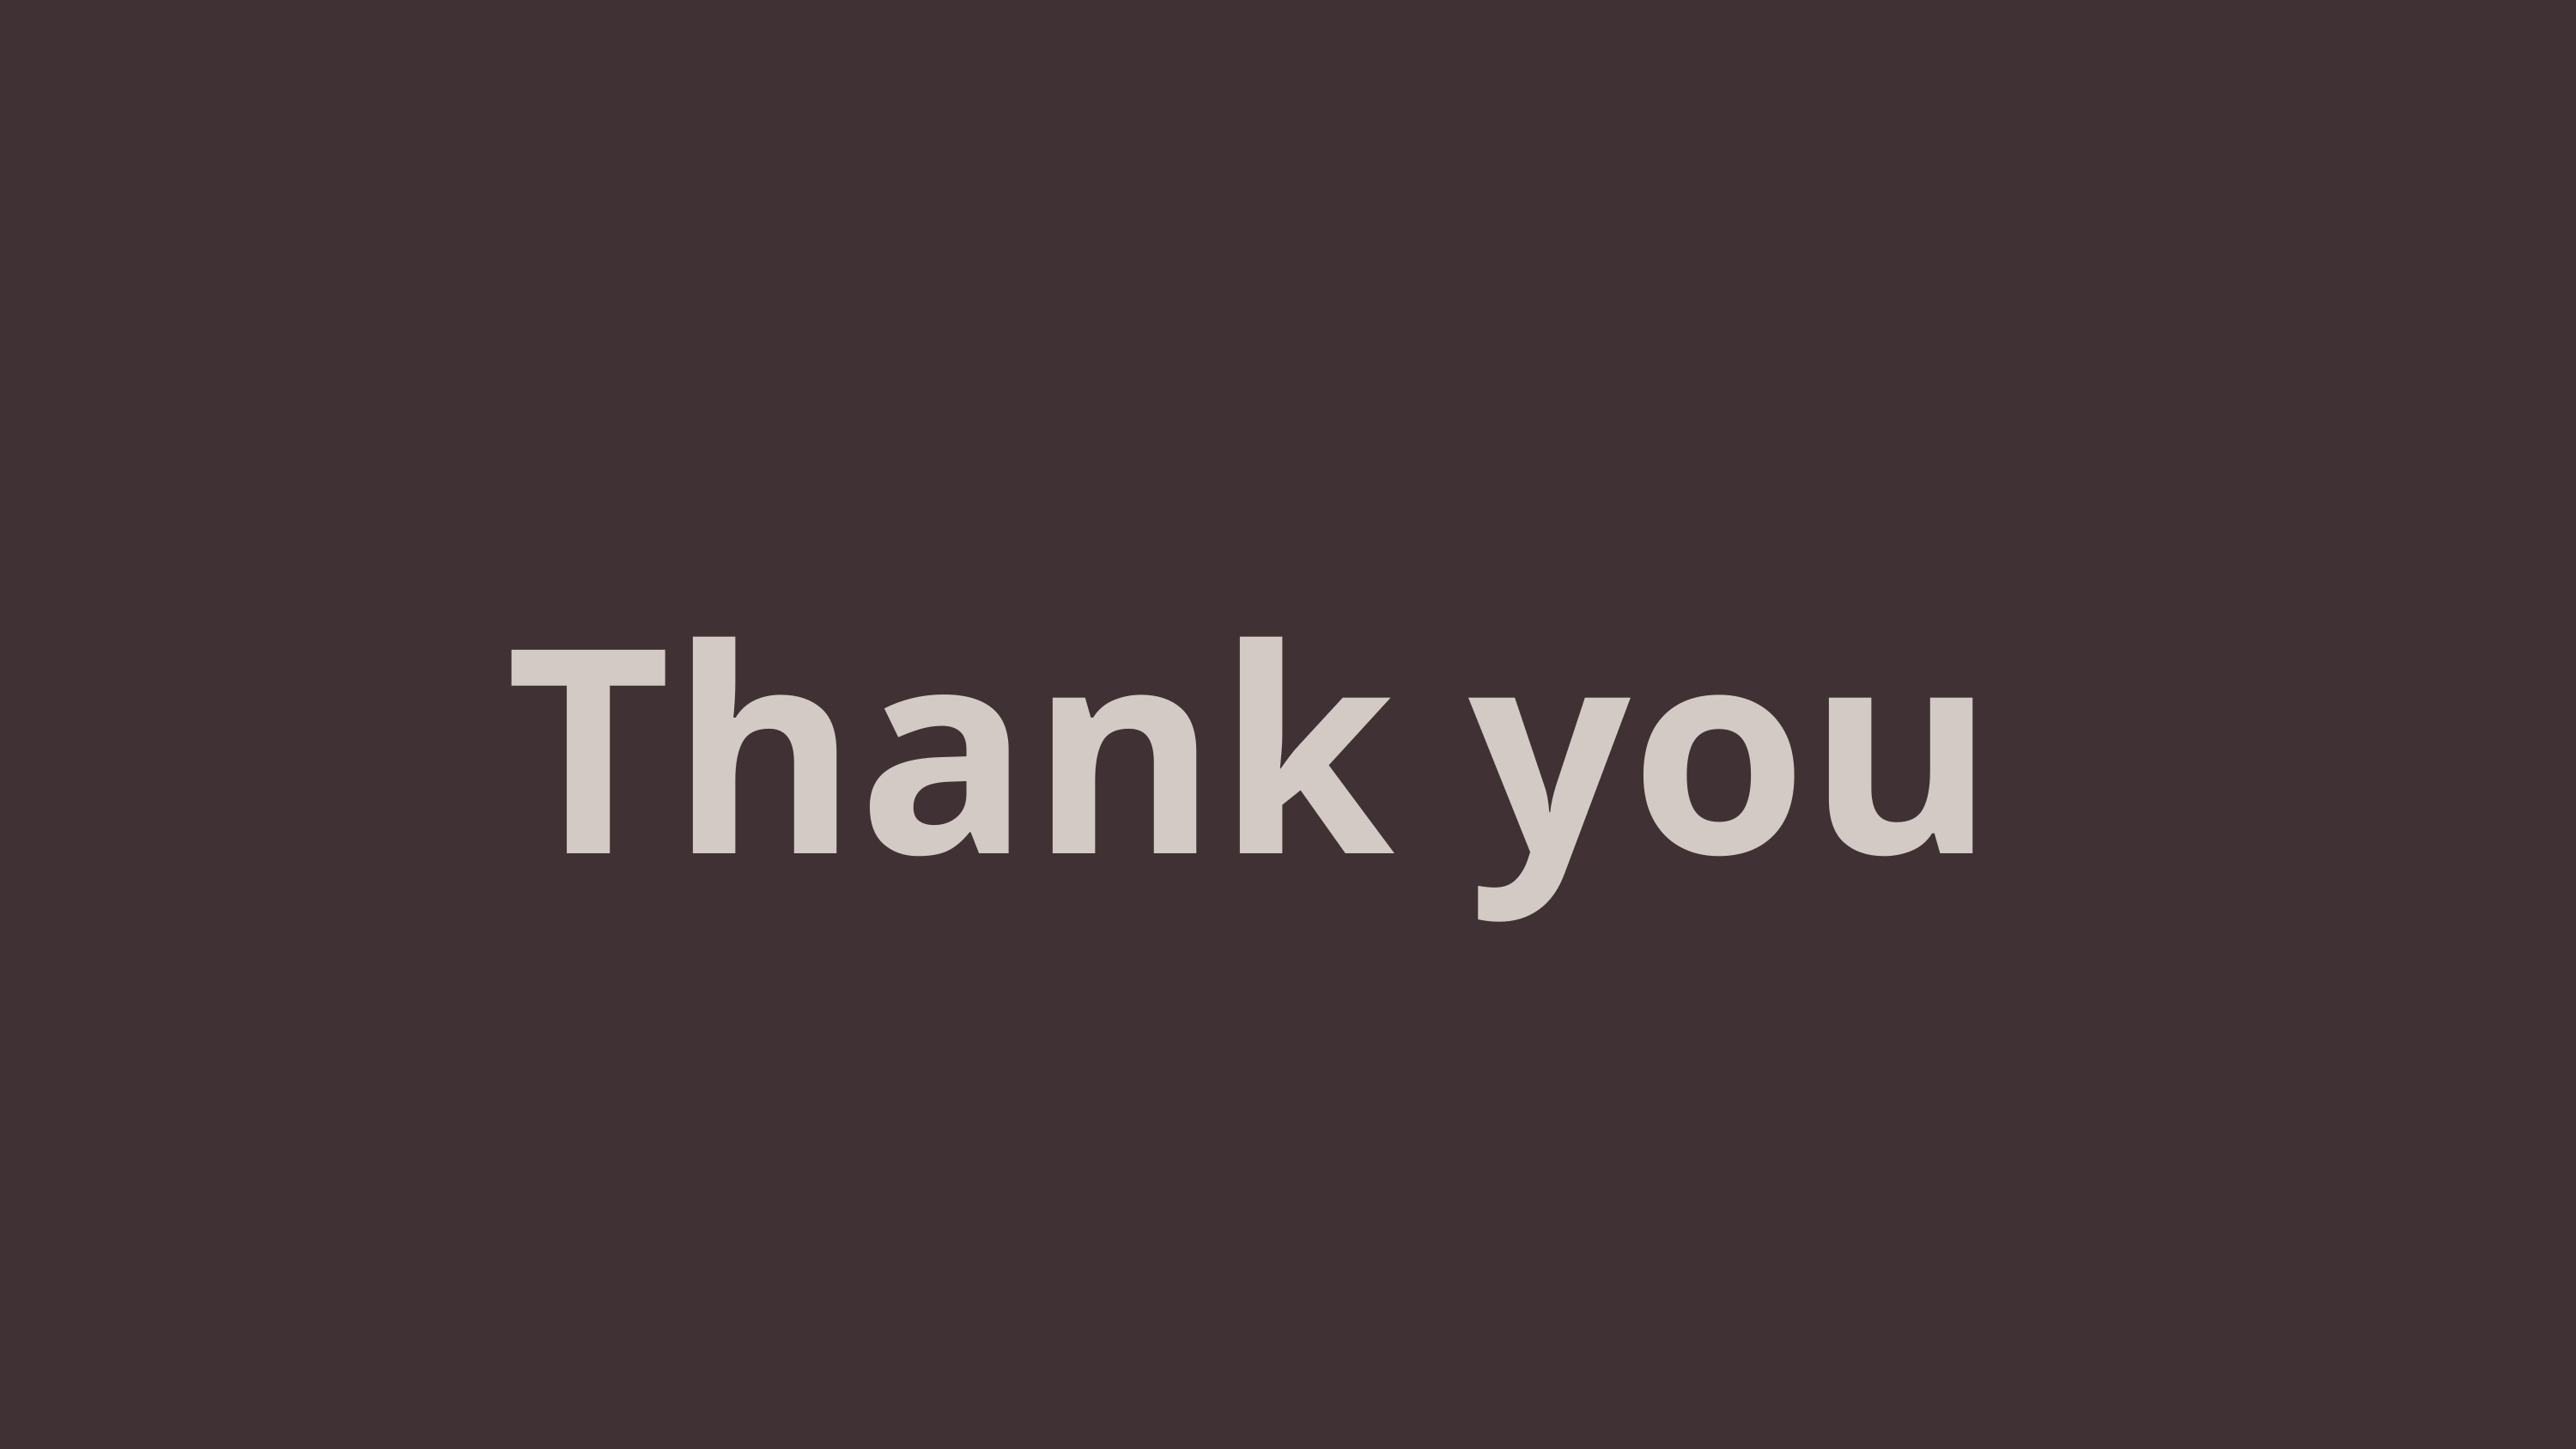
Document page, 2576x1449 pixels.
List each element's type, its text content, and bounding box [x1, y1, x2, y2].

text_box Thank you [489, 511, 2087, 911]
